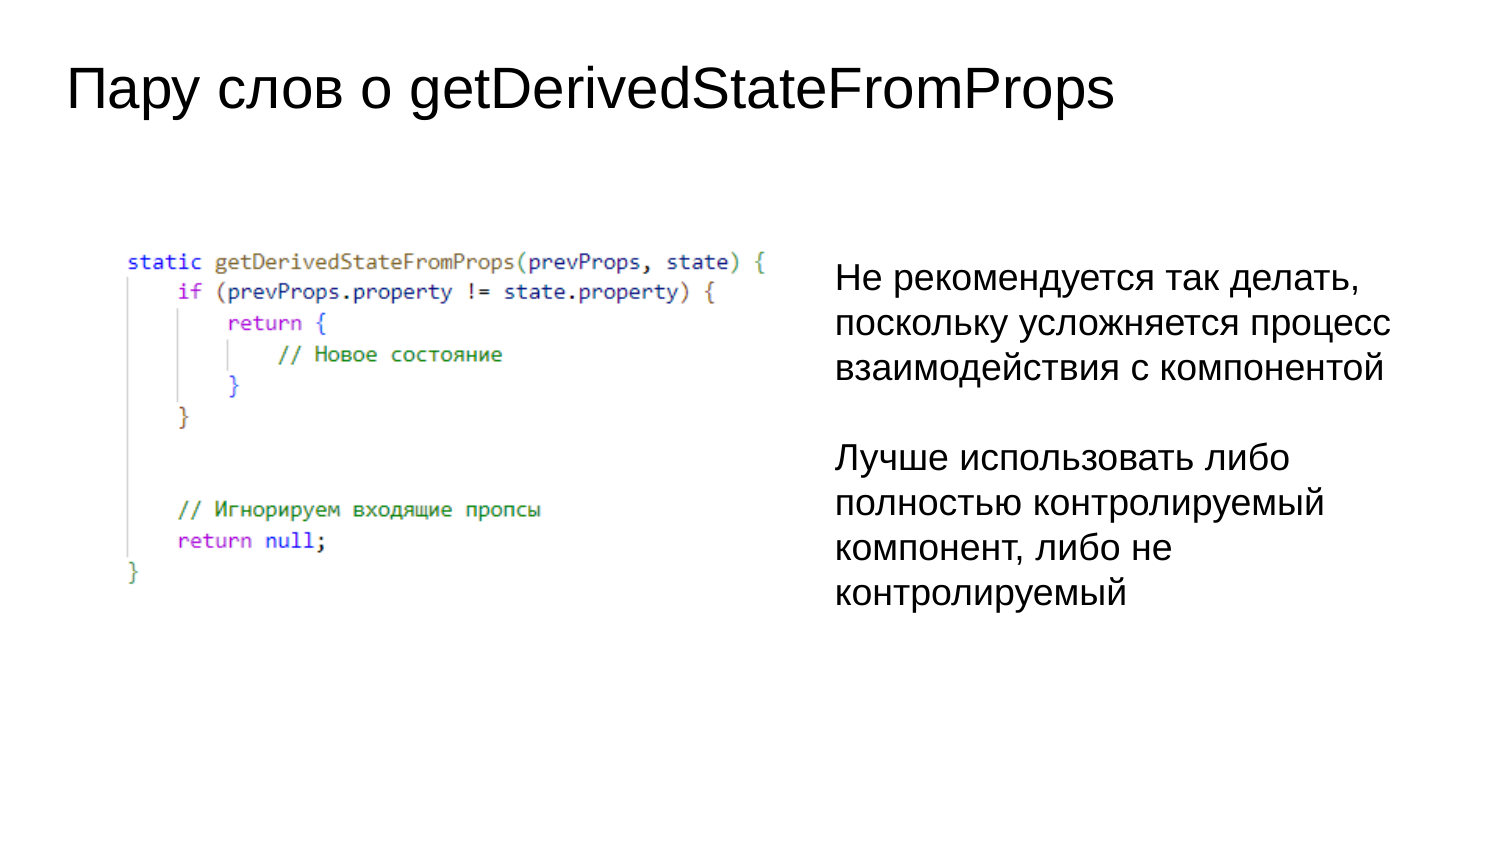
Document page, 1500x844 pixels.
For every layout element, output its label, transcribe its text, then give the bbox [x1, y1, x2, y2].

title Пару слов о getDerivedStateFromProps [51, 35, 1449, 139]
text_box Не рекомендуется так делать, поскольку усложняется процесс взаимодействия с компонентой Лучше использовать либо полностью контролируемый компонент, либо не контролируемый [820, 237, 1439, 671]
picture [79, 237, 832, 606]
